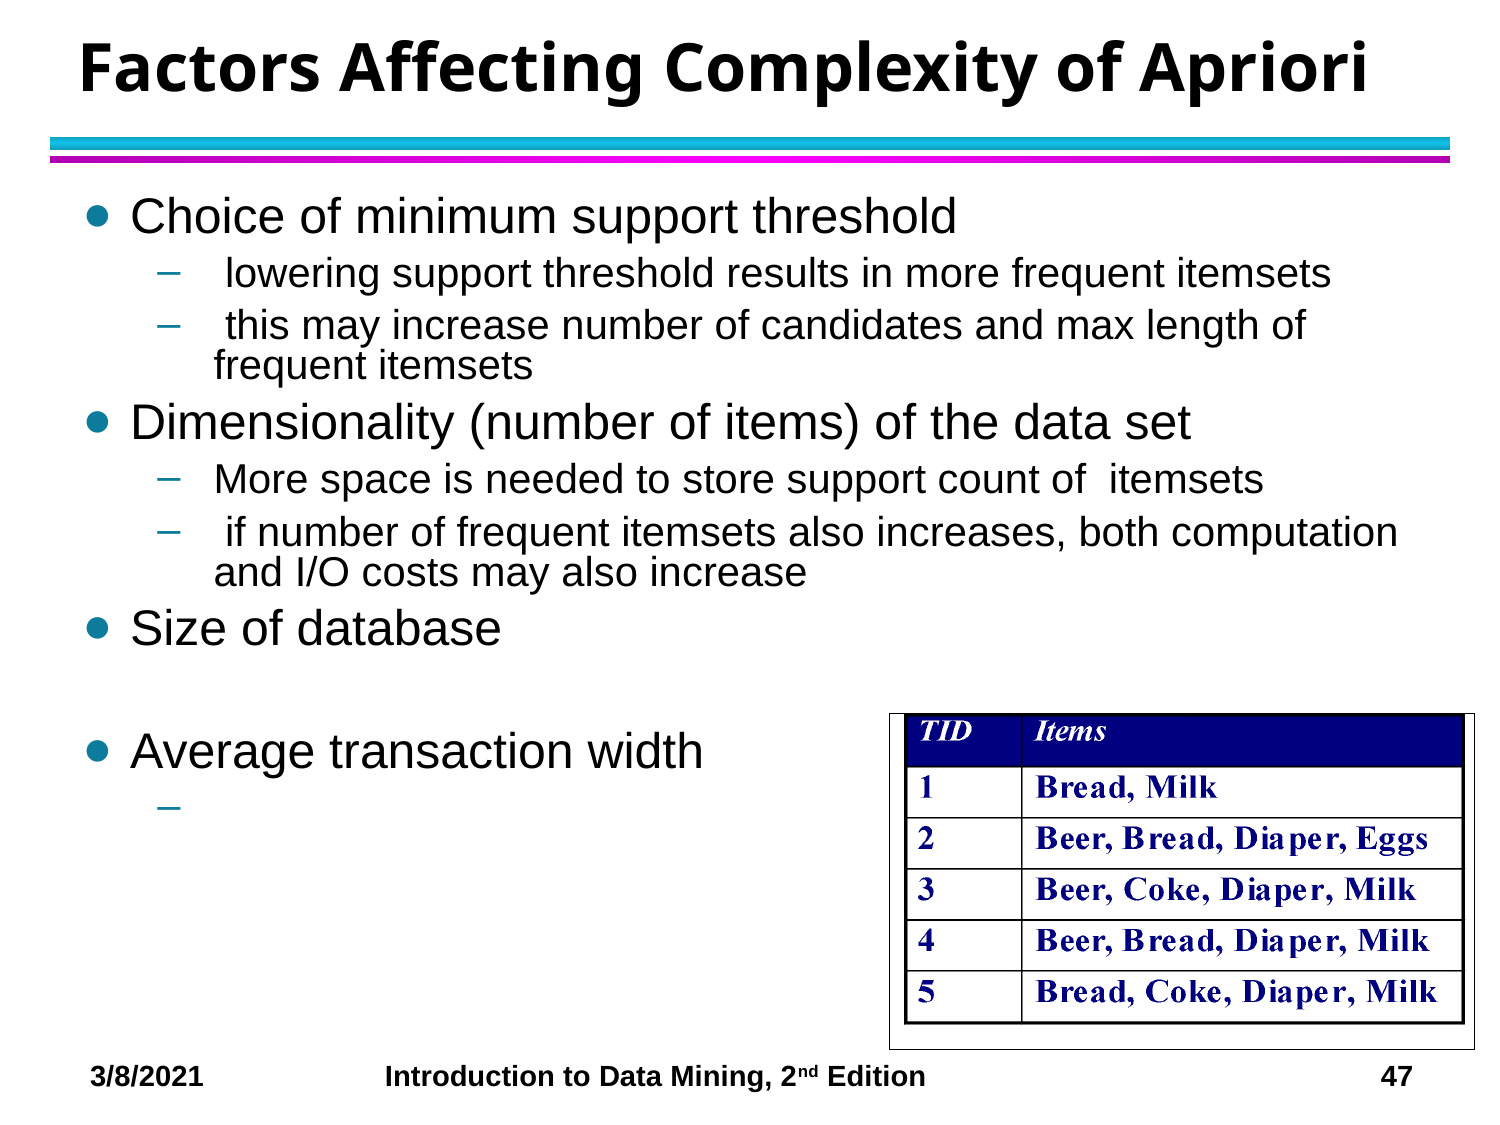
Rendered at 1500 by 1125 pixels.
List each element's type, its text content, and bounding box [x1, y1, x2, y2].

title Factors Affecting Complexity of Apriori [62, 24, 1421, 113]
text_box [889, 713, 1476, 1051]
list Choice of minimum support threshold lowering support threshold results in more frequent itemsets this may increase number of candidates and max length of frequent itemsets Dimensionality (number of items) of the data set More space is needed to store support count of itemsets if number of frequent itemsets also increases, both computation and I/O costs may also increase Size of database Average transaction width [67, 187, 1463, 1038]
